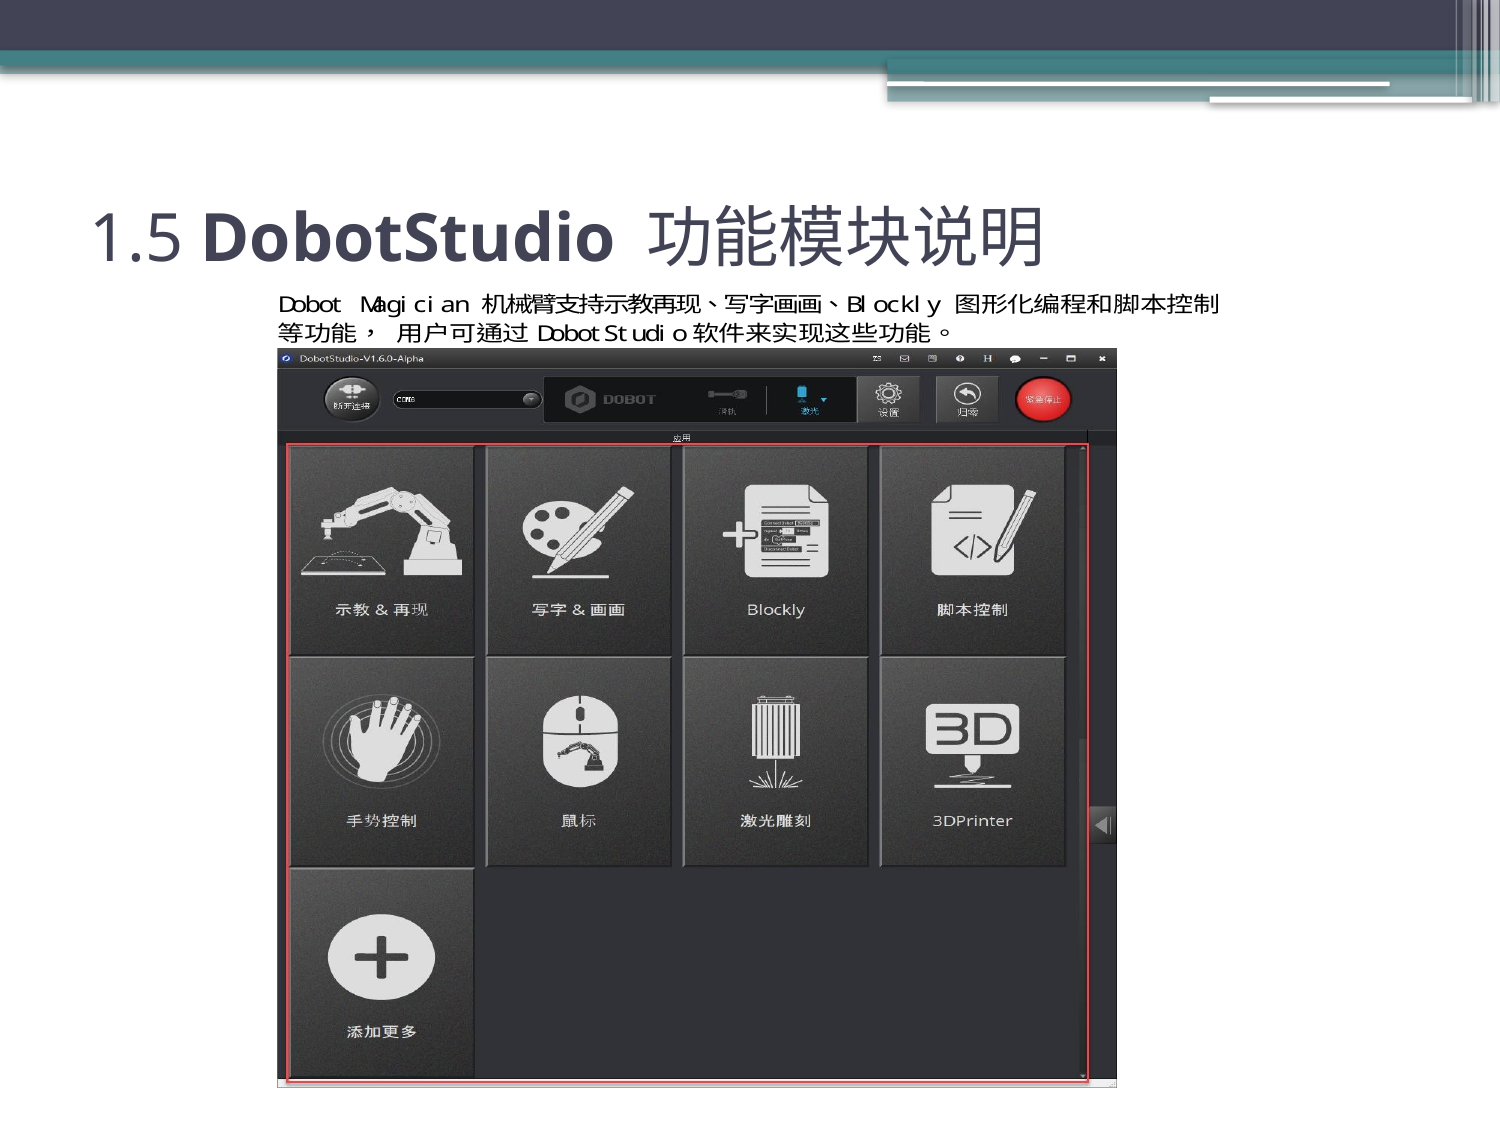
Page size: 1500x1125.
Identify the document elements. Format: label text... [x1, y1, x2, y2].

title 1.5 DobotStudio 功能模块说明 [75, 187, 1425, 363]
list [277, 290, 1218, 1090]
